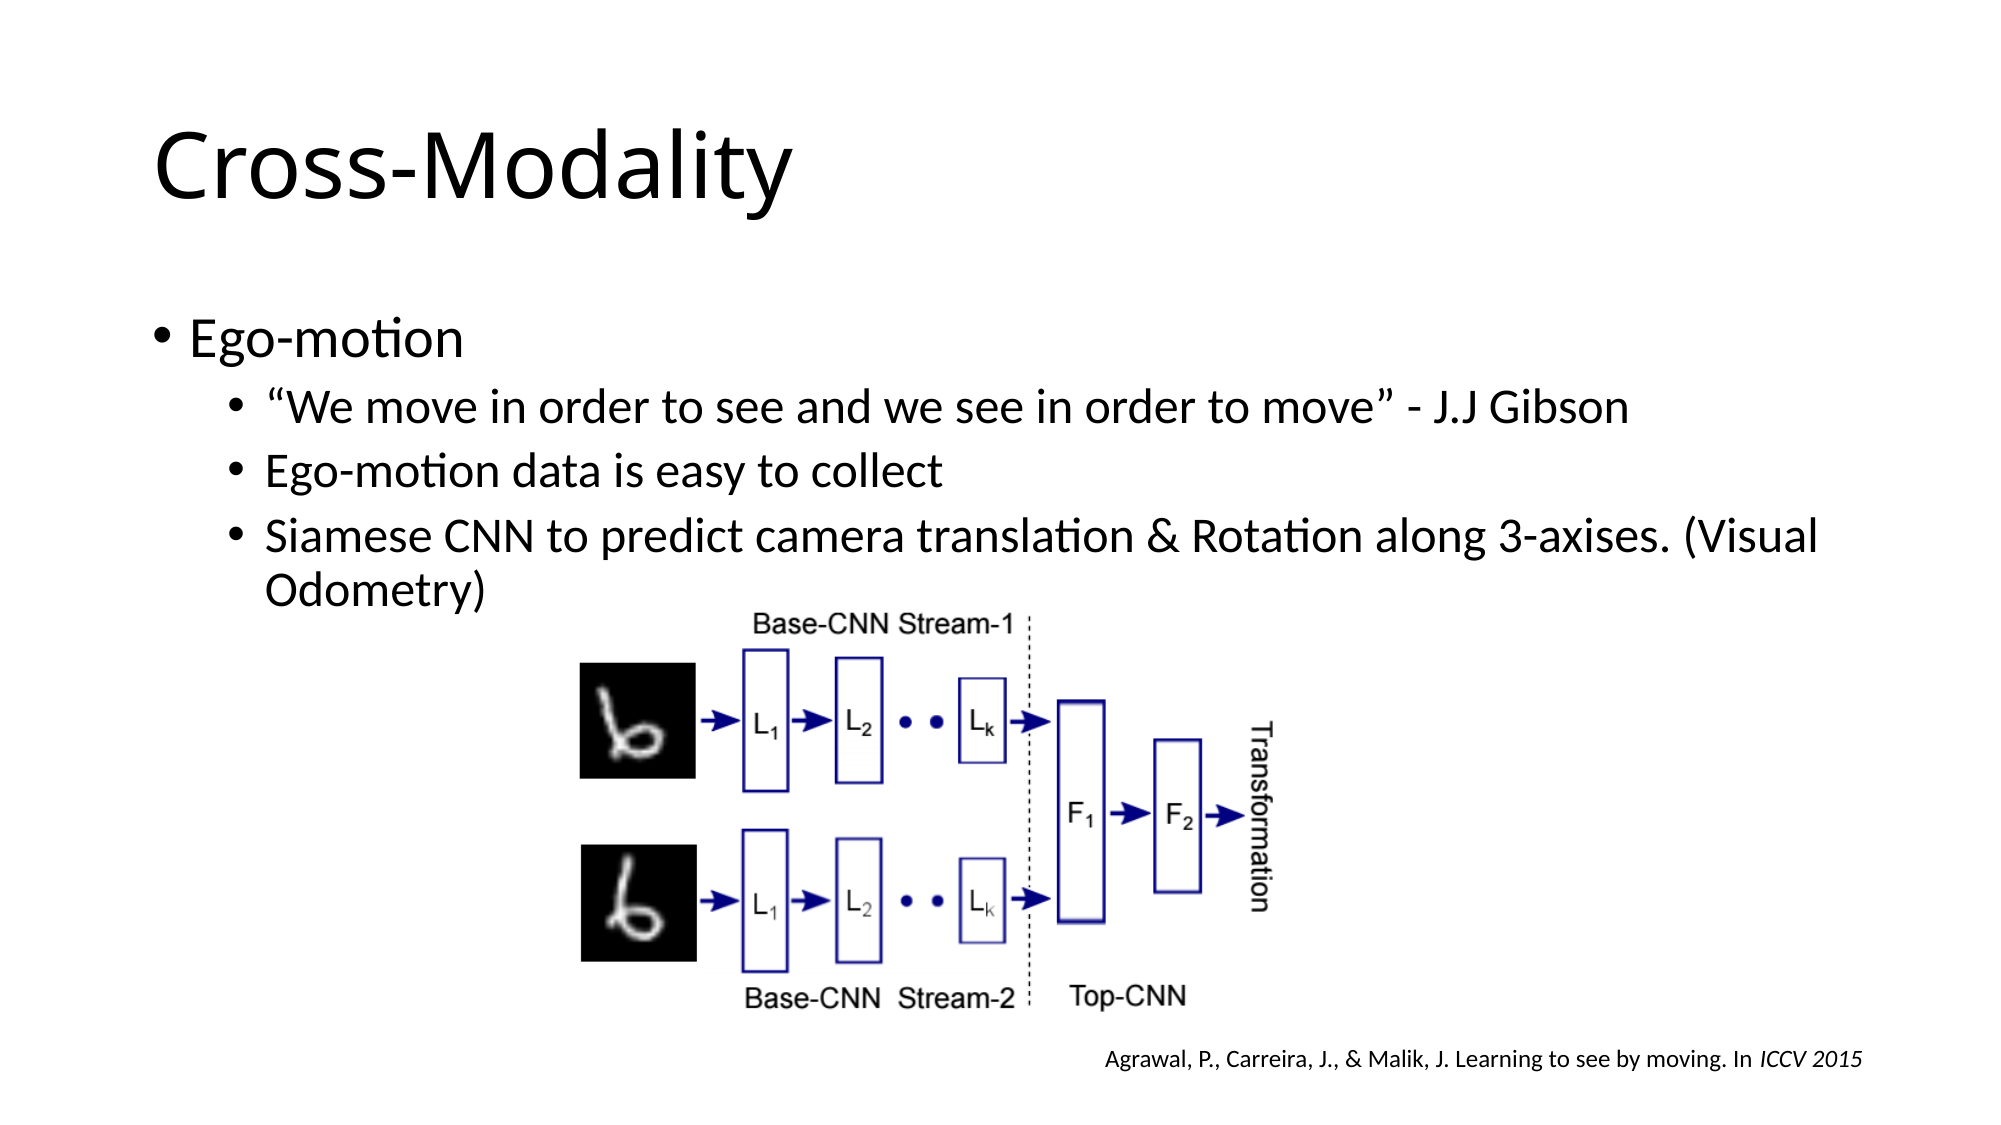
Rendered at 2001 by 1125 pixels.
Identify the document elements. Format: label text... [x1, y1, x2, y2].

list Ego-motion “We move in order to see and we see in order to move” - J.J Gibson Ego-motion data is easy to collect Siamese CNN to predict camera translation & Rotation along 3-axises. (Visual Odometry) [137, 299, 1863, 1014]
text_box Agrawal, P., Carreira, J., & Malik, J. Learning to see by moving. In ICCV 2015 [1090, 1035, 1907, 1081]
title Cross-Modality [137, 59, 1863, 278]
picture [575, 597, 1284, 1024]
